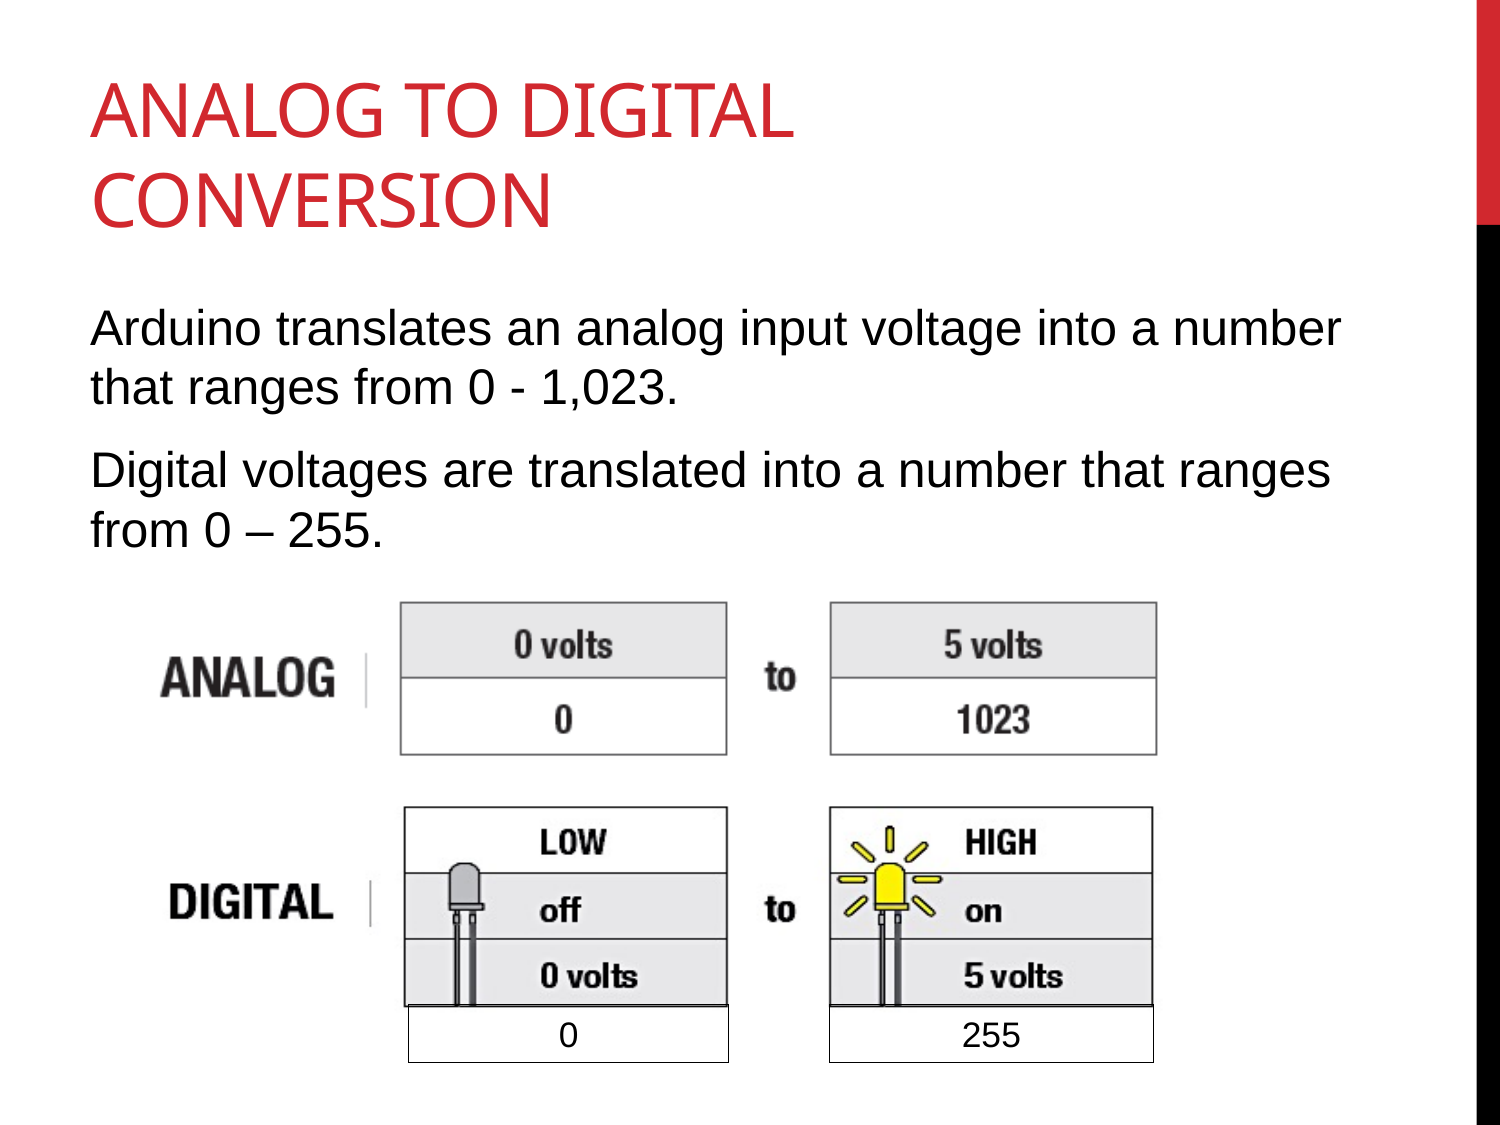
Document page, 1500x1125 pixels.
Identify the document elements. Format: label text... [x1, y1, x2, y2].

title Analog to digital conversion [75, 25, 1025, 250]
text_box 0 [408, 1034, 729, 1063]
list Arduino translates an analog input voltage into a number that ranges from 0 - 1,023. Digital voltages are translated into a number that ranges from 0 – 255. [75, 287, 1403, 1005]
picture [145, 570, 1188, 1030]
text_box 255 [829, 1034, 1154, 1063]
